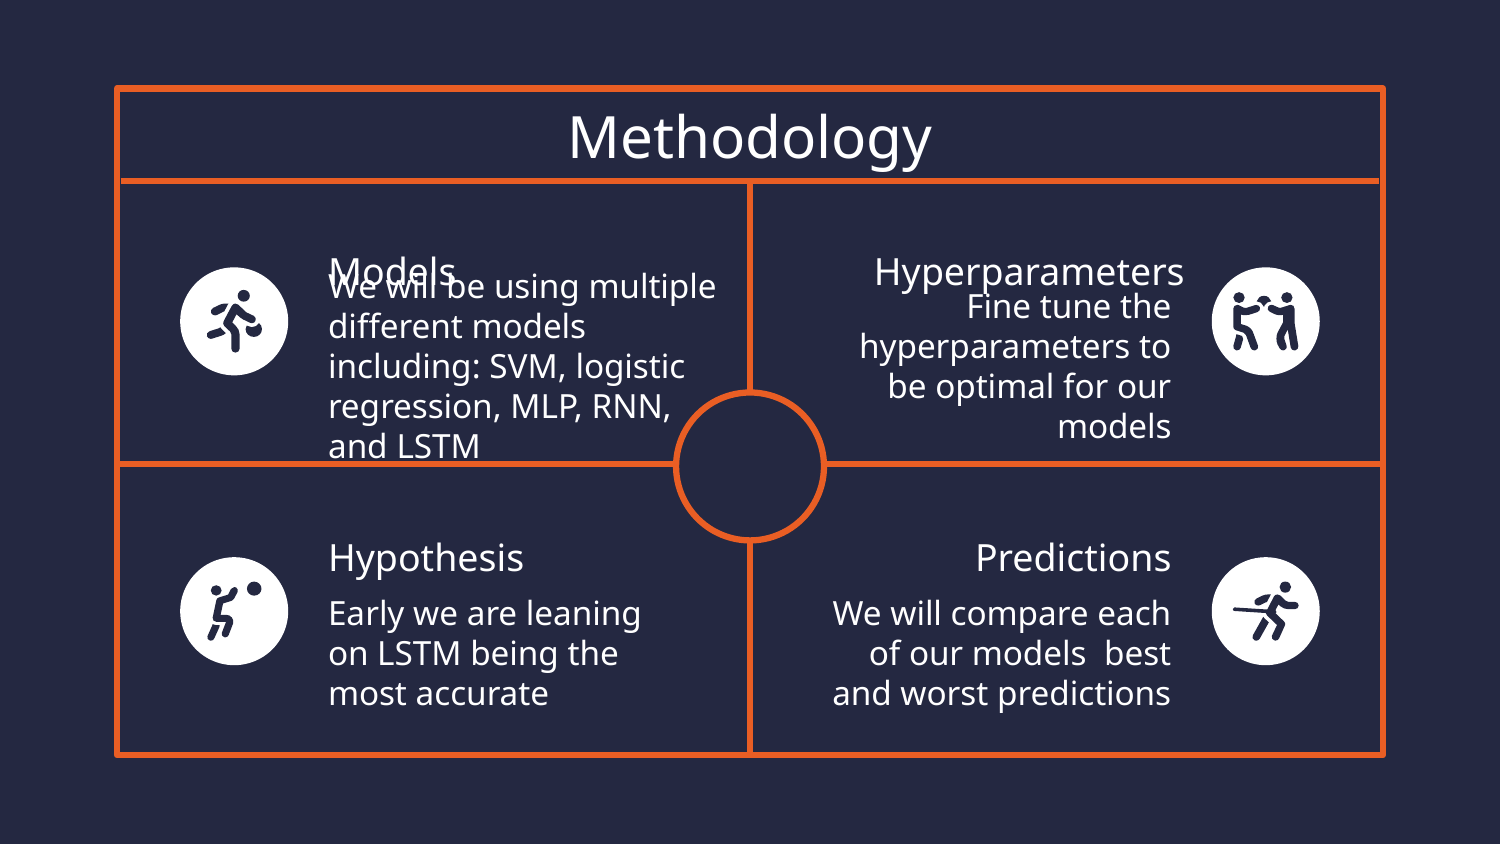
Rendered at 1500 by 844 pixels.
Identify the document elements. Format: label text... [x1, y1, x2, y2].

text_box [1232, 581, 1299, 641]
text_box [206, 581, 262, 641]
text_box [1232, 291, 1299, 351]
title Methodology [116, 88, 1383, 181]
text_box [206, 289, 263, 353]
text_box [117, 182, 1383, 756]
